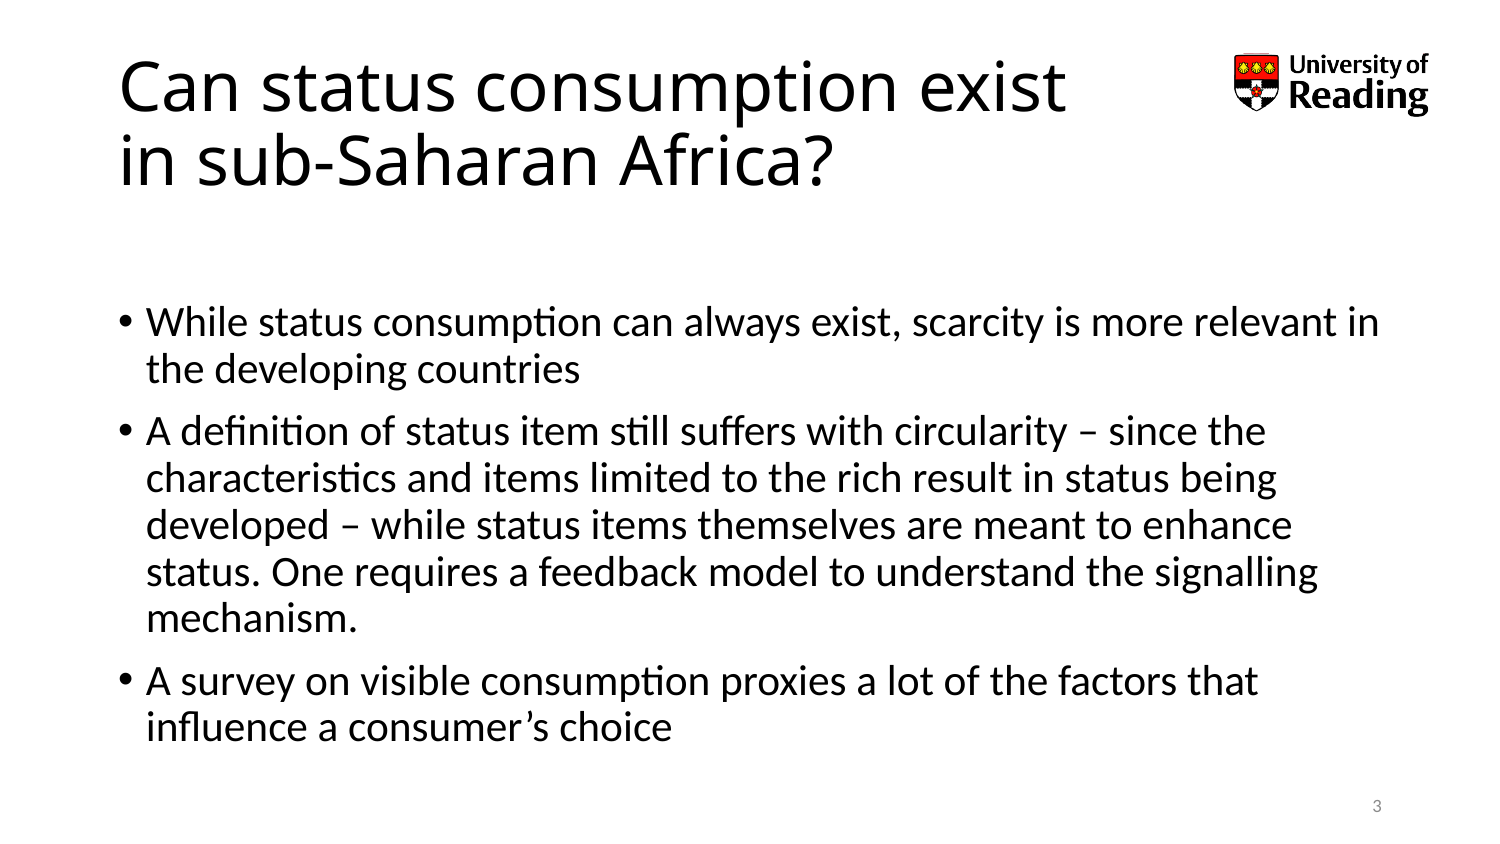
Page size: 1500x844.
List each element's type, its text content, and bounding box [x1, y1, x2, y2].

title Can status consumption exist in sub-Saharan Africa? [103, 45, 1397, 208]
list While status consumption can always exist, scarcity is more relevant in the developing countries A definition of status item still suffers with circularity – since the characteristics and items limited to the rich result in status being developed – while status items themselves are meant to enhance status. One requires a feedback model to understand the signalling mechanism. A survey on visible consumption proxies a lot of the factors that influence a consumer’s choice [103, 224, 1397, 760]
slide_number 3 [1059, 782, 1397, 828]
picture [1397, 53, 1429, 117]
